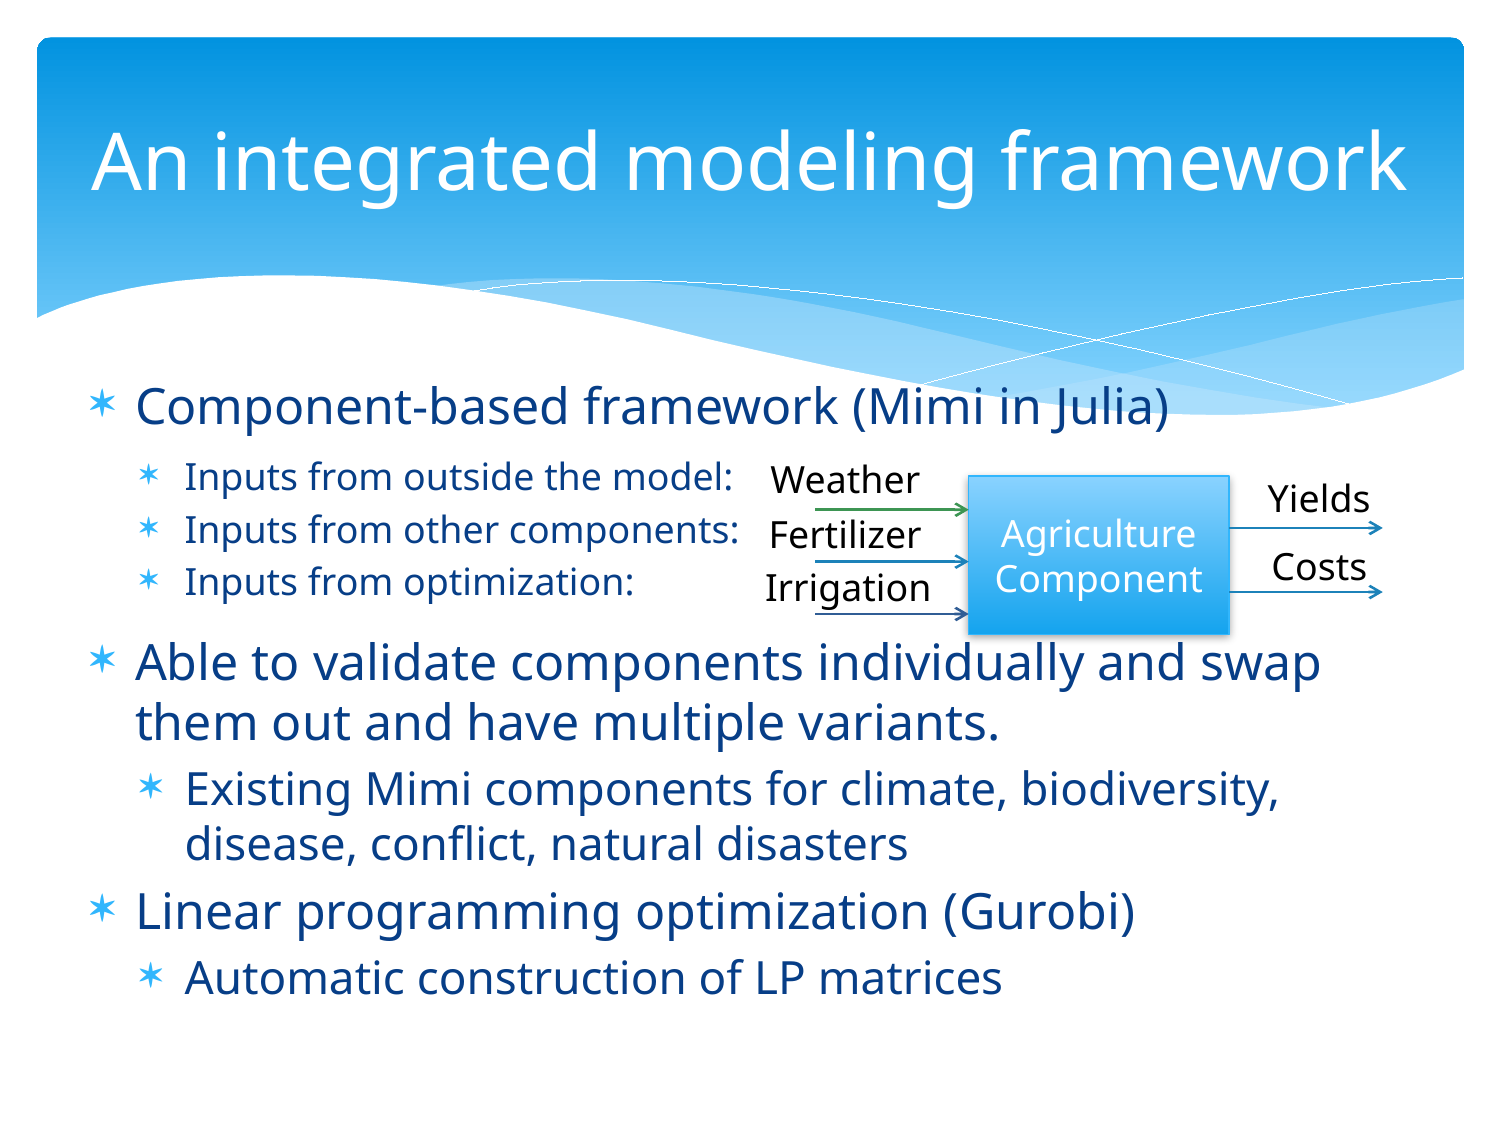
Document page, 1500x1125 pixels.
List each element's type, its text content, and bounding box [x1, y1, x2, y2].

list Component-based framework (Mimi in Julia) Inputs from outside the model: Inputs from other components: Inputs from optimization: Able to validate components individually and swap them out and have multiple variants. Existing Mimi components for climate, biodiversity, disease, conflict, natural disasters Linear programming optimization (Gurobi) Automatic construction of LP matrices [75, 366, 1425, 1075]
text_box Yields [1252, 467, 1386, 528]
text_box Irrigation [750, 556, 947, 617]
text_box Fertilizer [753, 504, 937, 564]
text_box Agriculture Component [968, 475, 1230, 635]
text_box Costs [1256, 535, 1383, 591]
title An integrated modeling framework [75, 55, 1425, 261]
text_box Weather [755, 449, 936, 504]
